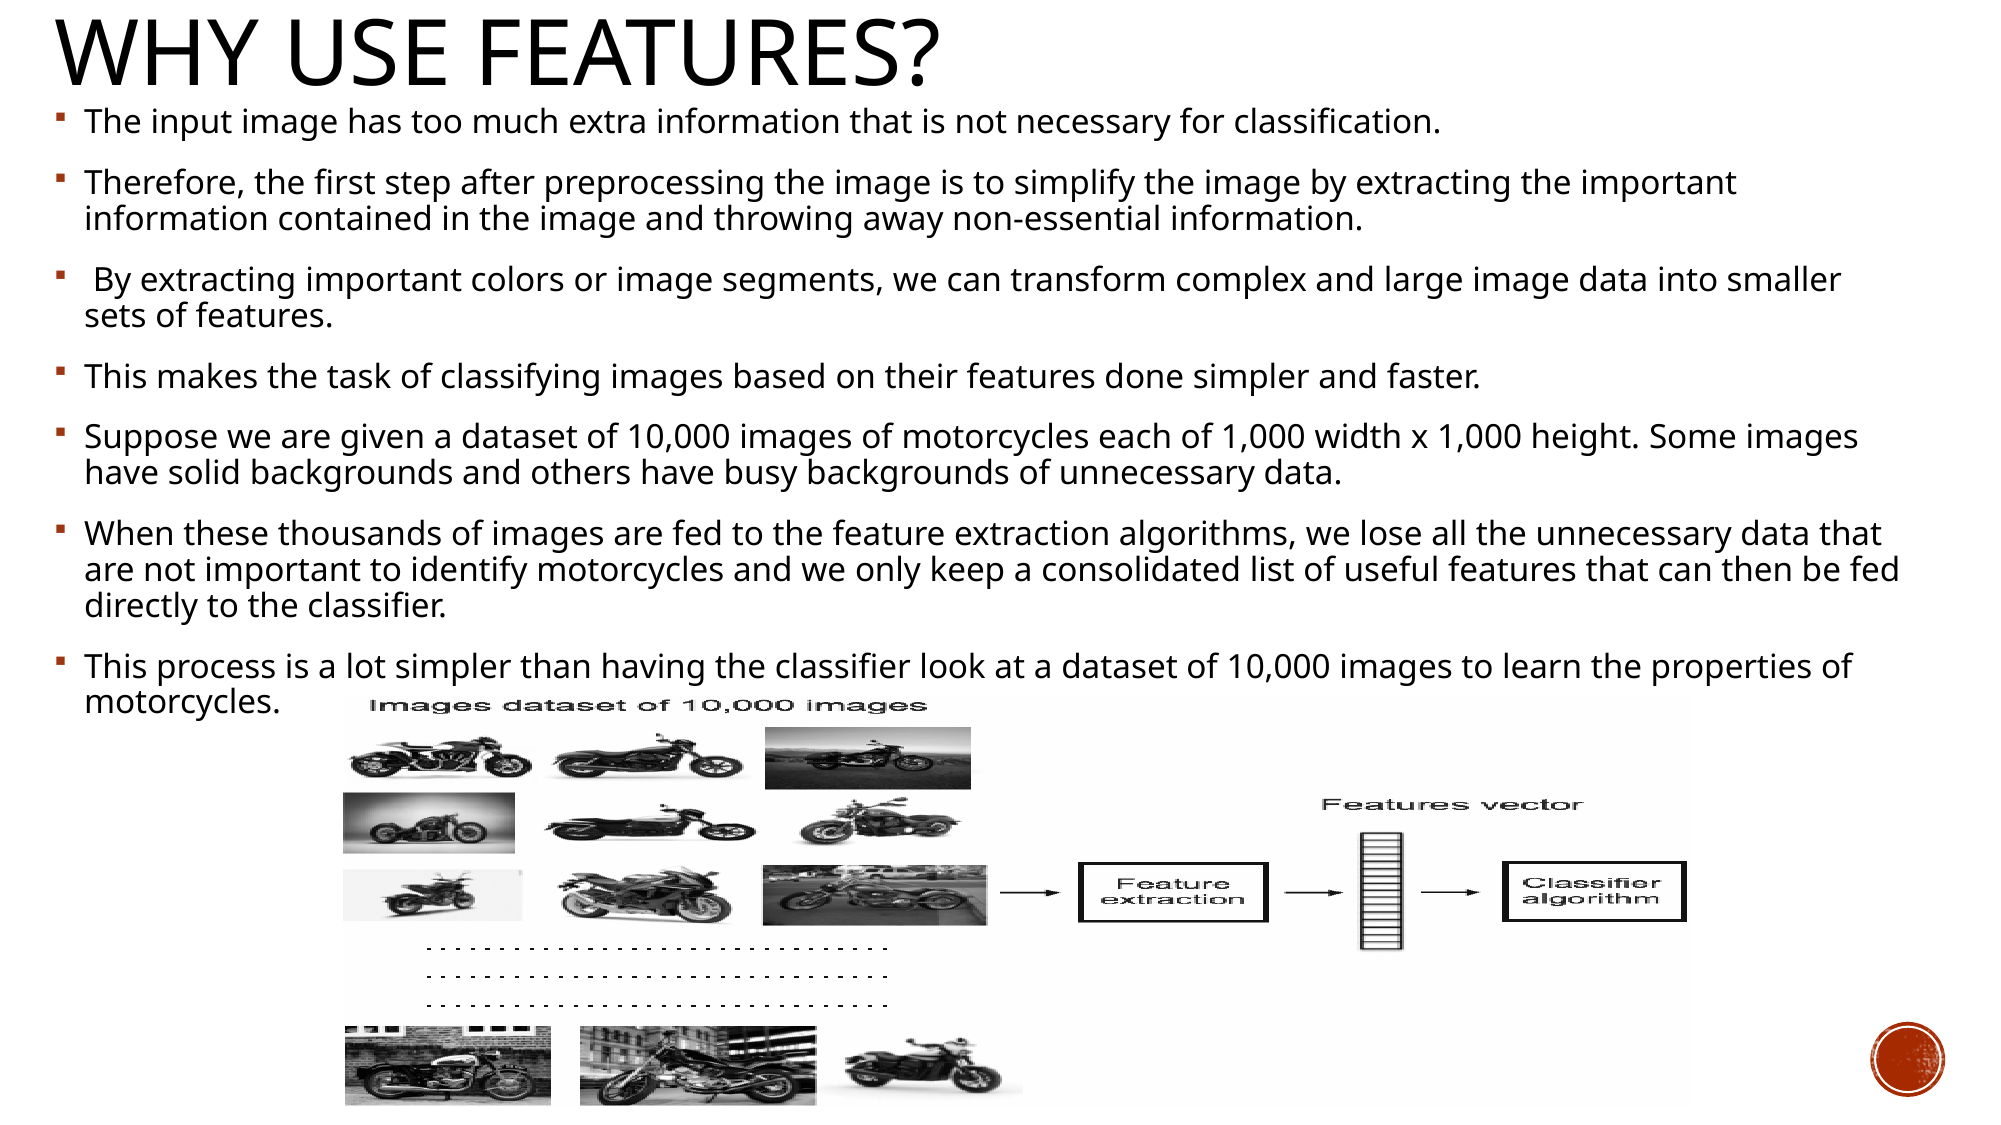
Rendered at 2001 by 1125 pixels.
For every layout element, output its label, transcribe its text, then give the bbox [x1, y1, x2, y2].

picture [343, 695, 1690, 1106]
list The input image has too much extra information that is not necessary for classification. Therefore, the first step after preprocessing the image is to simplify the image by extracting the important information contained in the image and throwing away non-essential information. By extracting important colors or image segments, we can transform complex and large image data into smaller sets of features. This makes the task of classifying images based on their features done simpler and faster. Suppose we are given a dataset of 10,000 images of motorcycles each of 1,000 width x 1,000 height. Some images have solid backgrounds and others have busy backgrounds of unnecessary data. When these thousands of images are fed to the feature extraction algorithms, we lose all the unnecessary data that are not important to identify motorcycles and we only keep a consolidated list of useful features that can then be fed directly to the classifier. This process is a lot simpler than having the classifier look at a dataset of 10,000 images to learn the properties of motorcycles. [39, 97, 1925, 1006]
title Why use features? [39, 13, 1690, 97]
